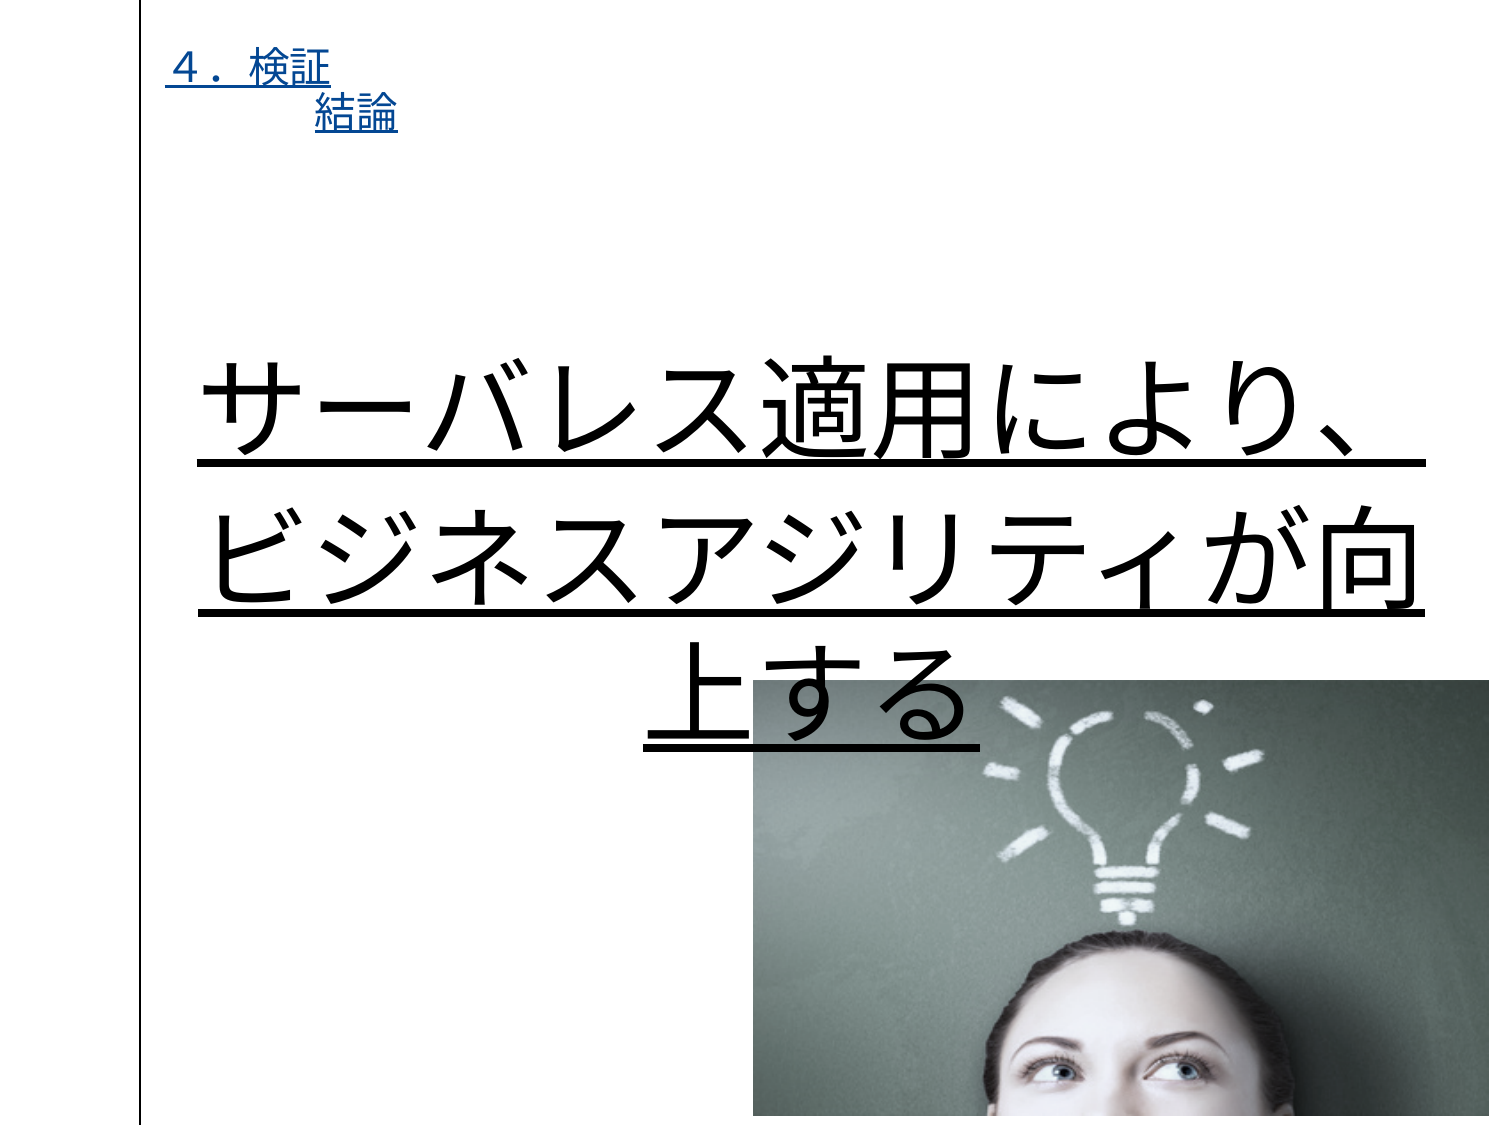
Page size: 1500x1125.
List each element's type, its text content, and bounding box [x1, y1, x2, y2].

text_box ４．検証 結論 [164, 38, 1412, 119]
text_box [200, 700, 753, 814]
picture [753, 680, 1489, 1116]
list サーバレス適用により、 ビジネスアジリティが向上する [162, 330, 1461, 700]
